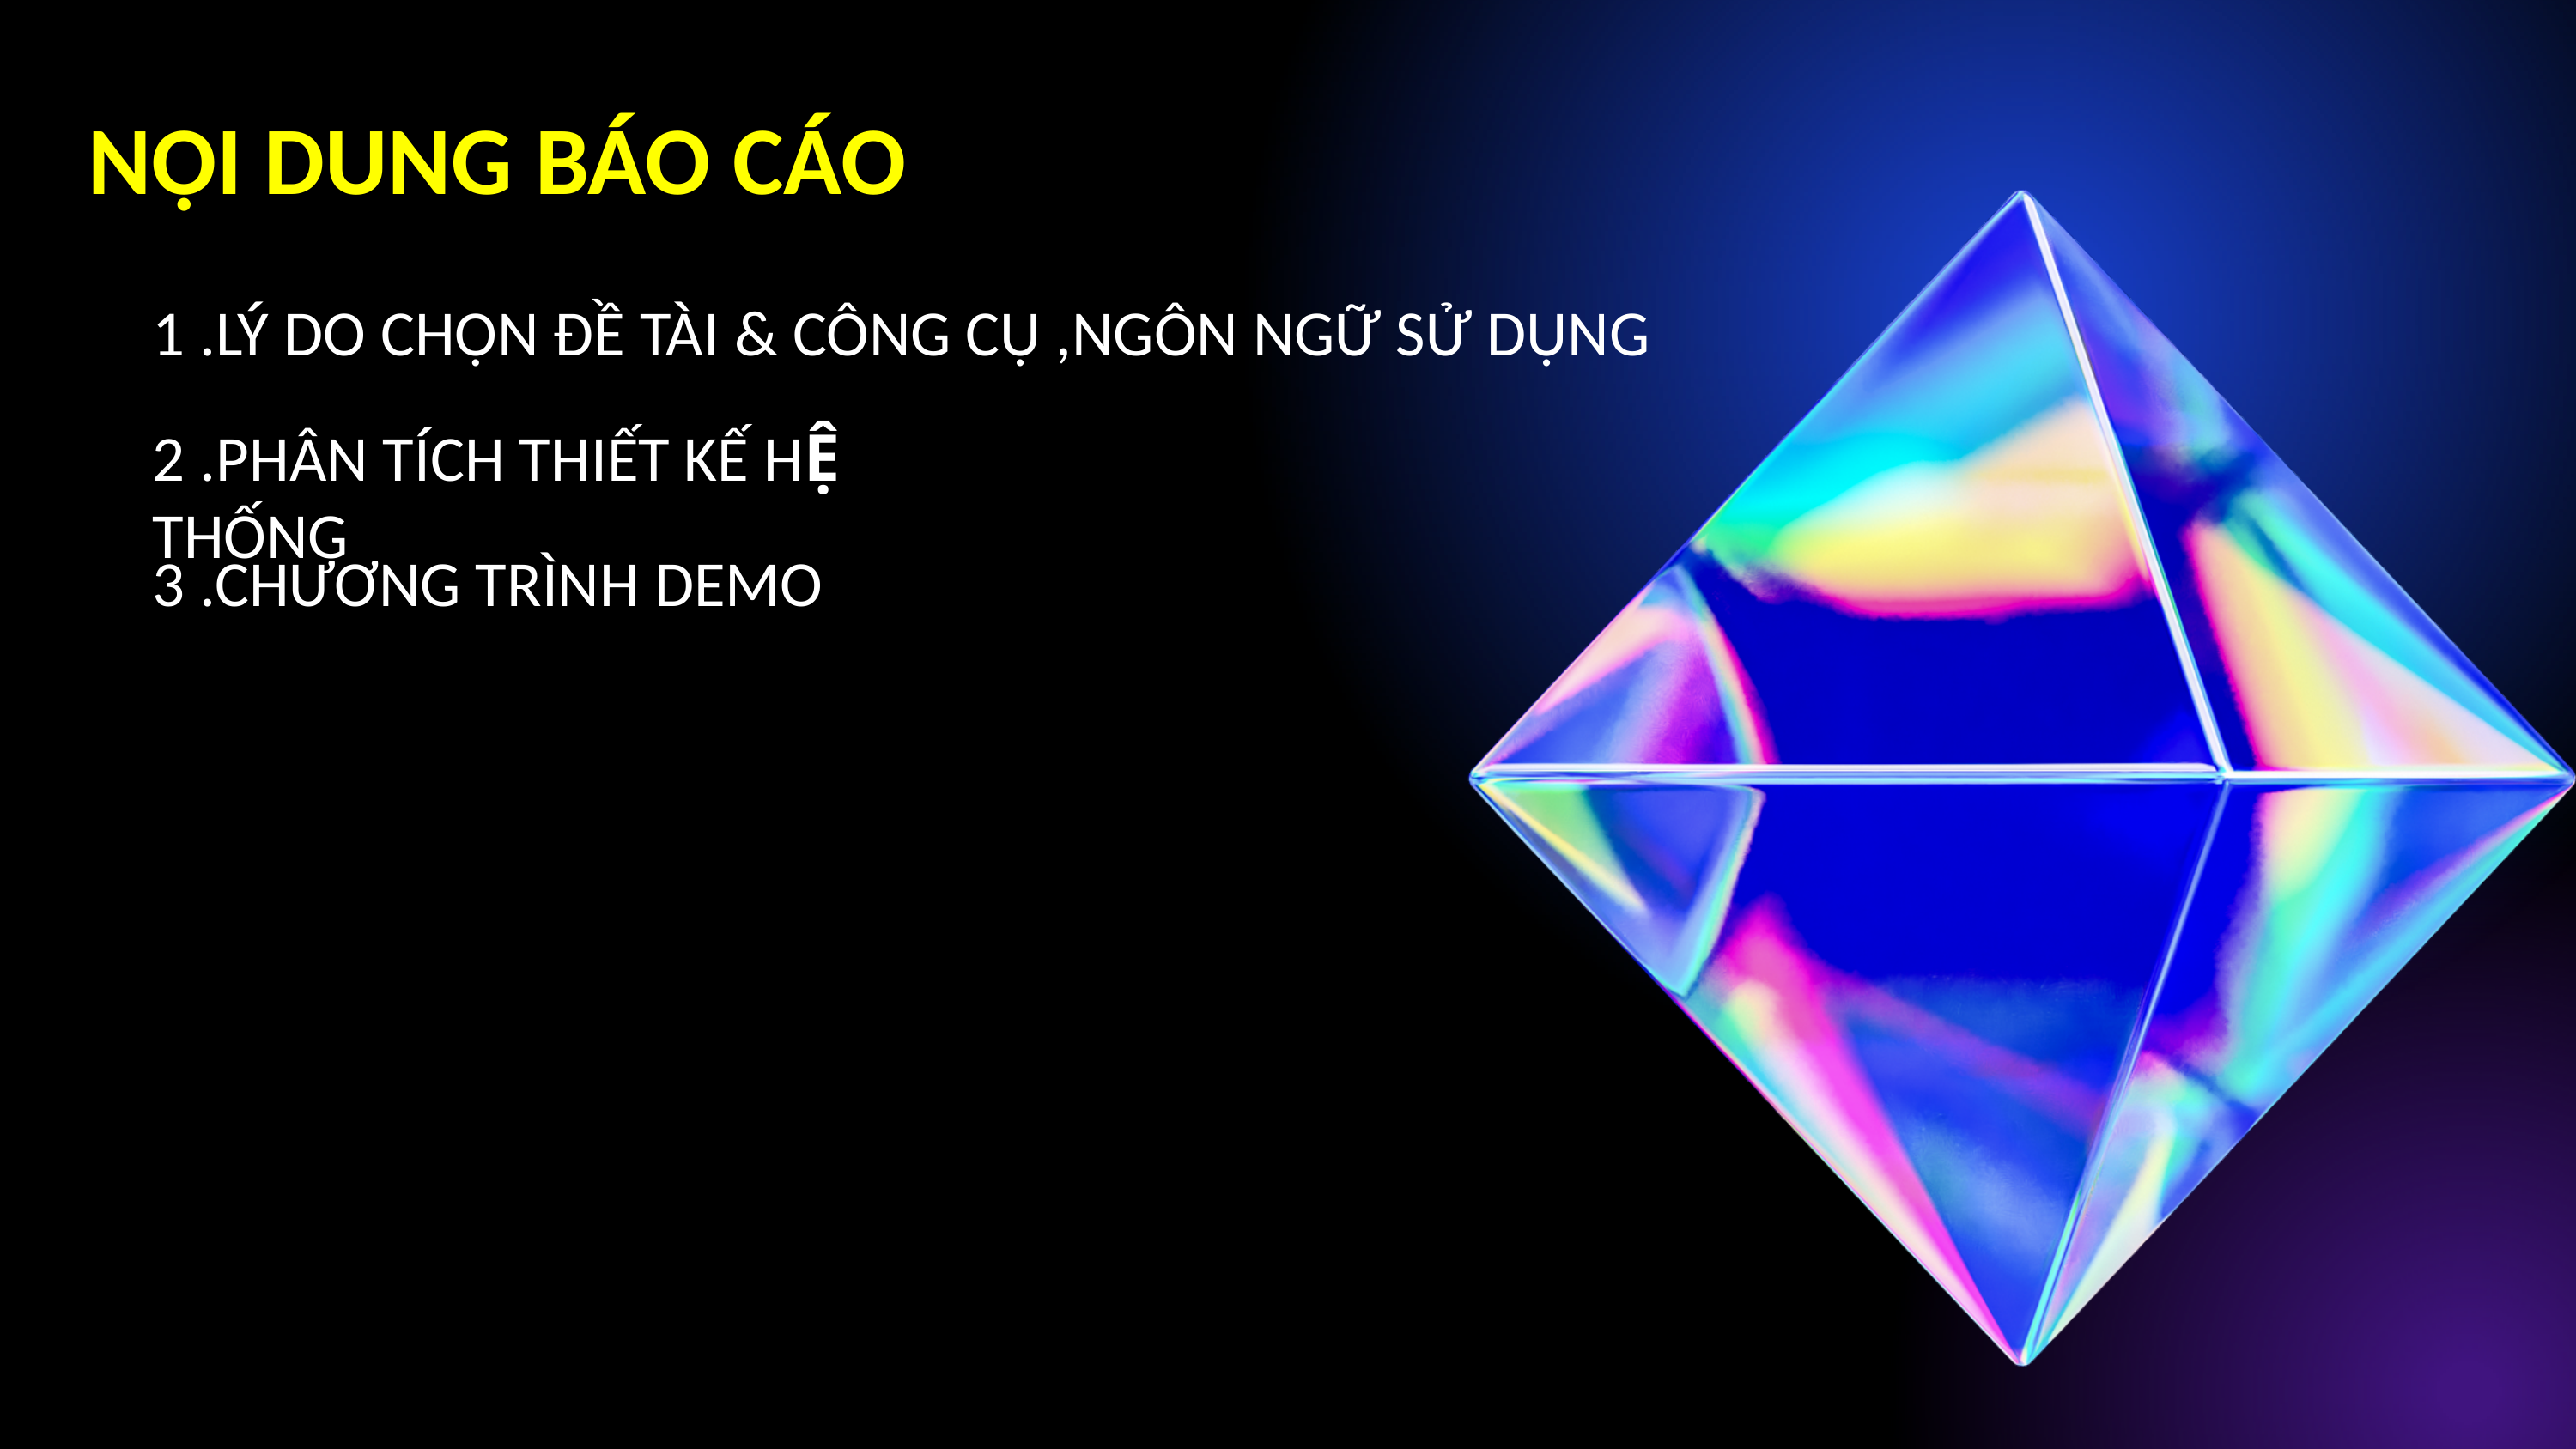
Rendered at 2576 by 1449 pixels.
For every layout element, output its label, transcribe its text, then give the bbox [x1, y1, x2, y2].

text_box 3 .CHƯƠNG TRÌNH DEMO [139, 536, 1020, 627]
text_box 1 .LÝ DO CHỌN ĐỀ TÀI & CÔNG CỤ ,NGÔN NGỮ SỬ DỤNG [139, 284, 1162, 375]
text_box NỘI DUNG BÁO CÁO [75, 91, 1149, 220]
text_box 2 .PHÂN TÍCH THIẾT KẾ HỆ THỐNG [139, 410, 1063, 578]
picture [1167, 0, 2576, 1449]
